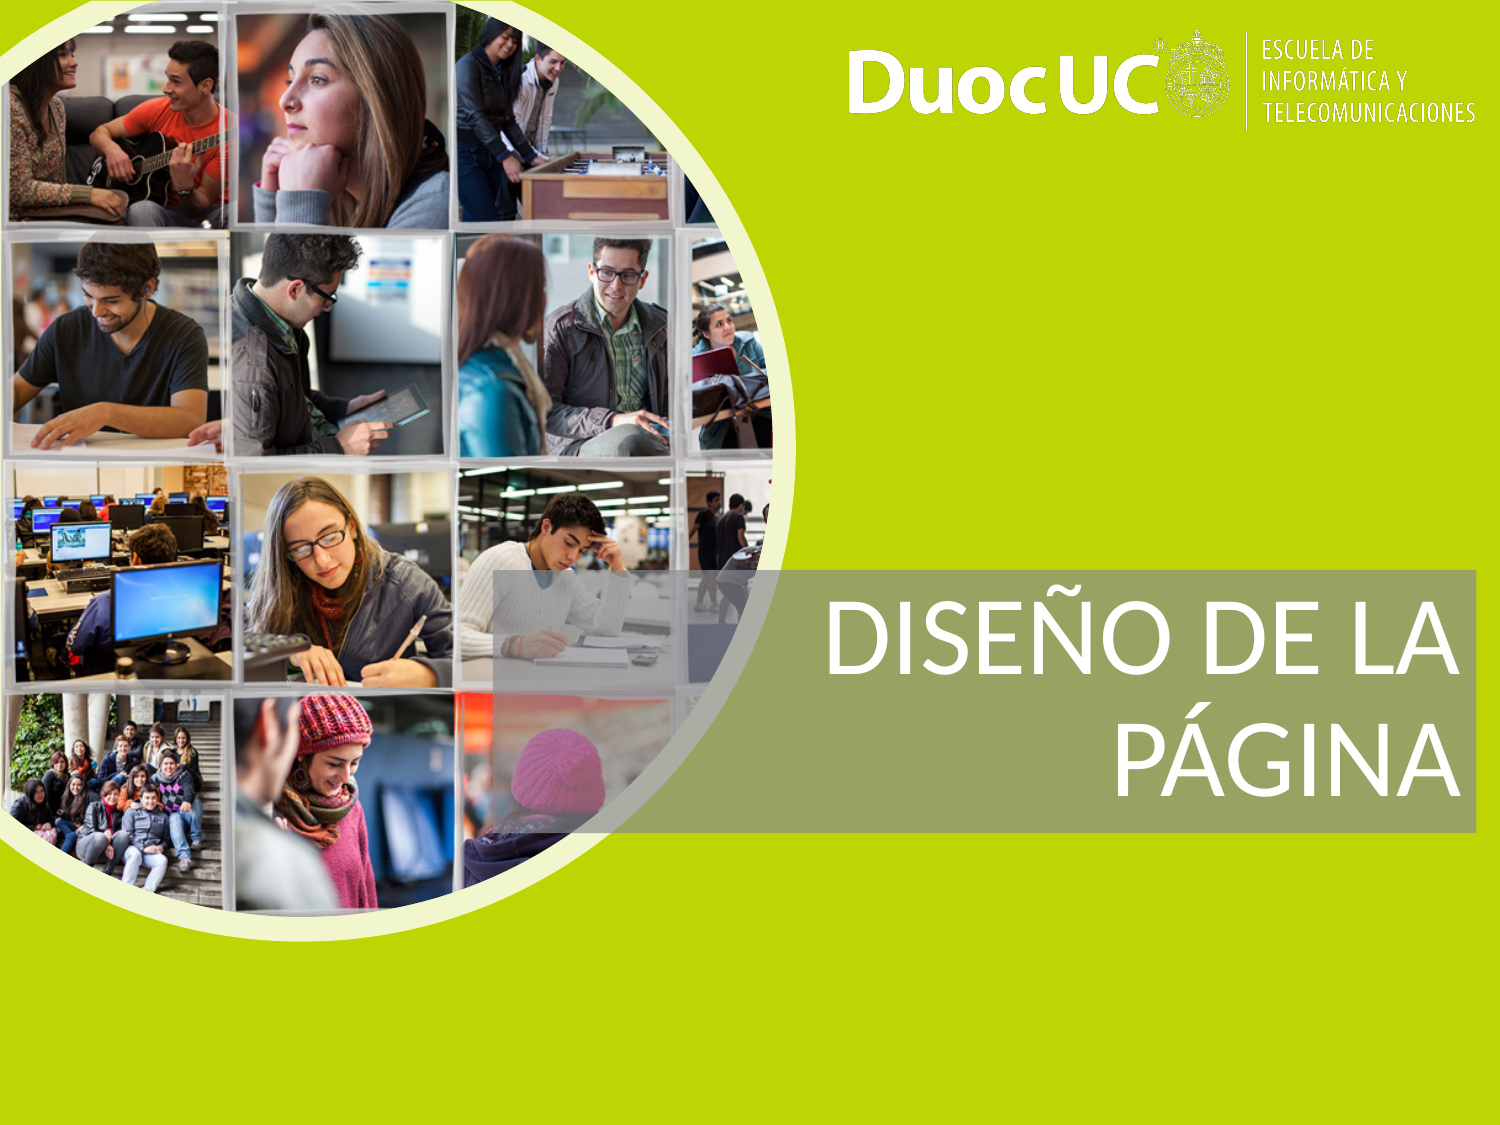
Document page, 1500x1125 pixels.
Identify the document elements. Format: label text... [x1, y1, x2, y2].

picture [849, 30, 1475, 130]
title DISEÑO DE LA PÁGINA [492, 570, 1477, 834]
picture [0, 0, 773, 917]
